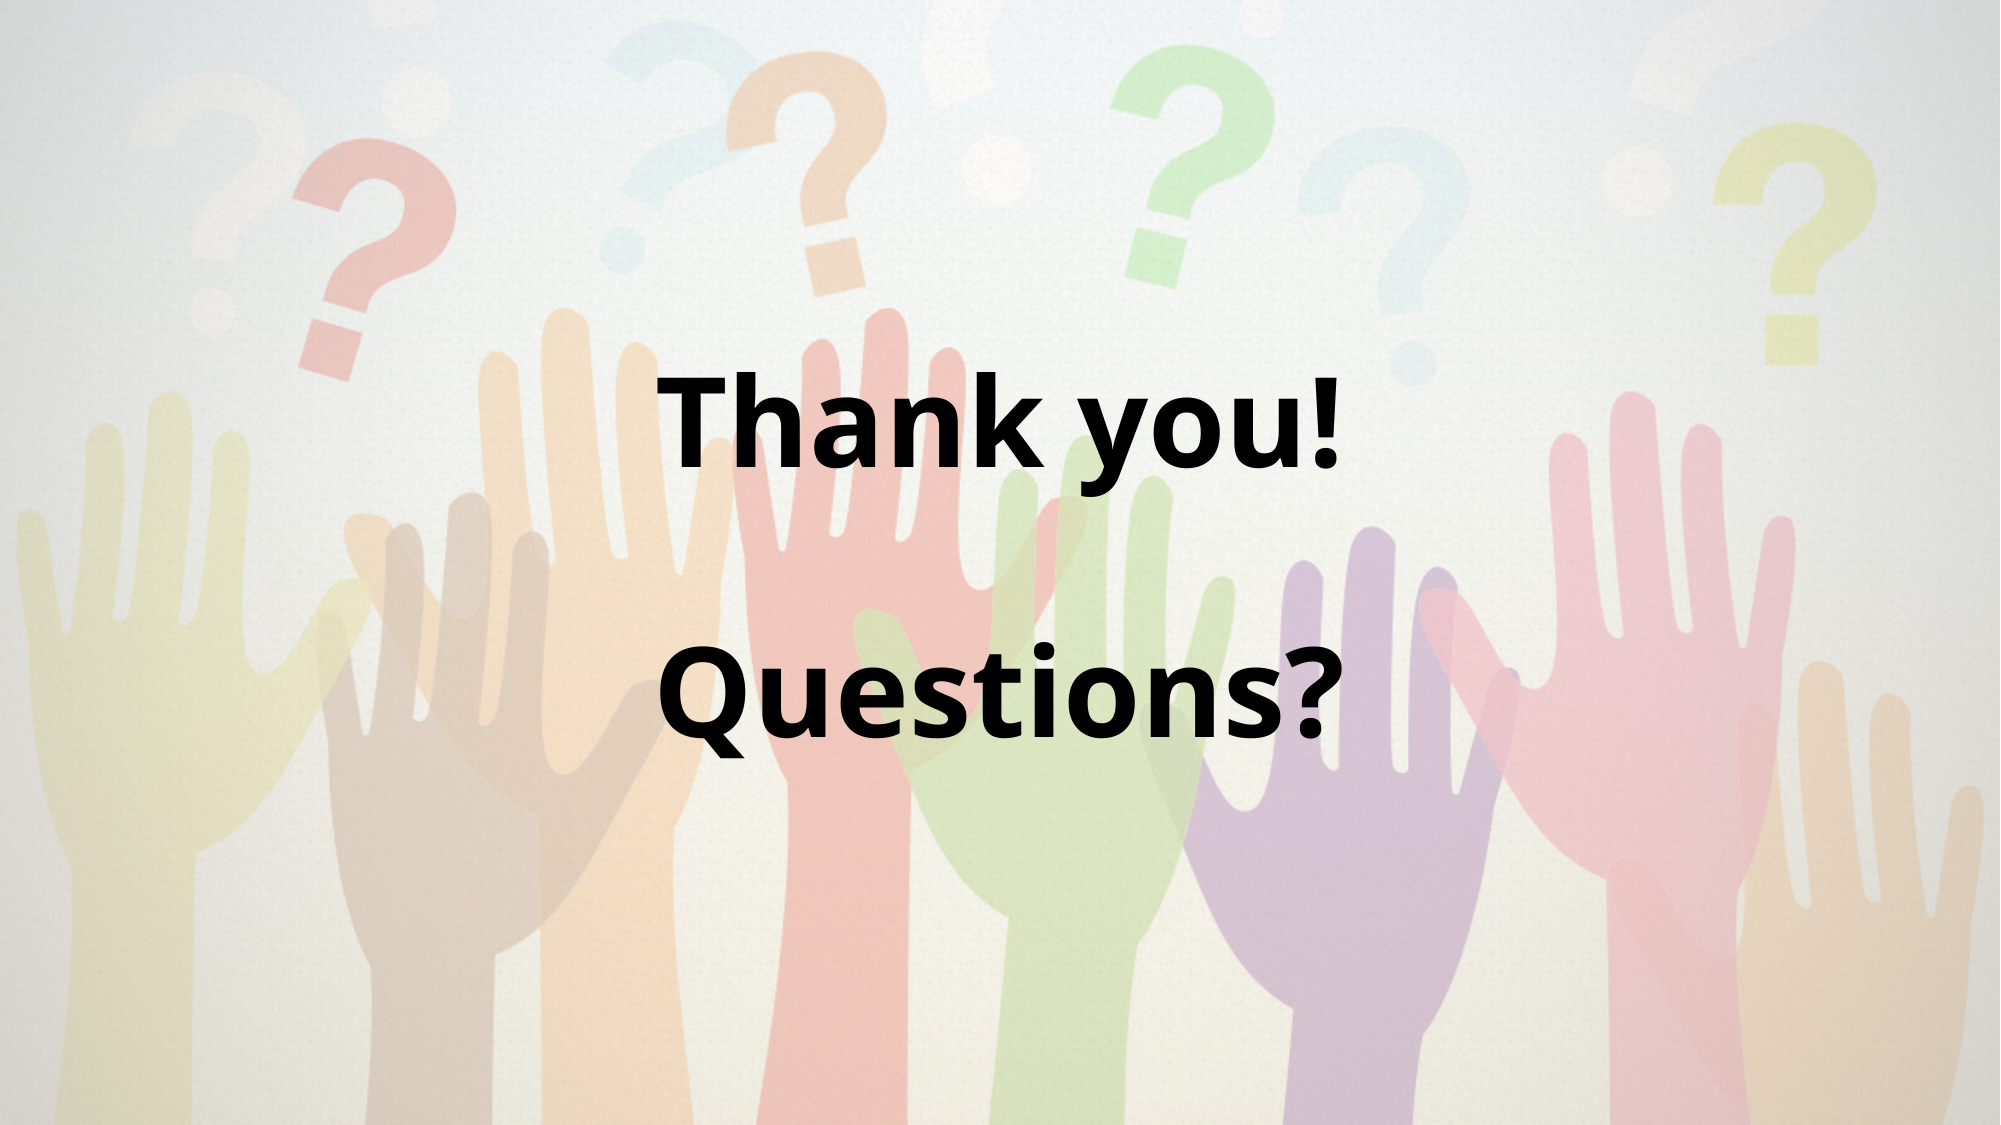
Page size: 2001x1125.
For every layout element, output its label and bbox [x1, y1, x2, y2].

list [0, 0, 2000, 1125]
